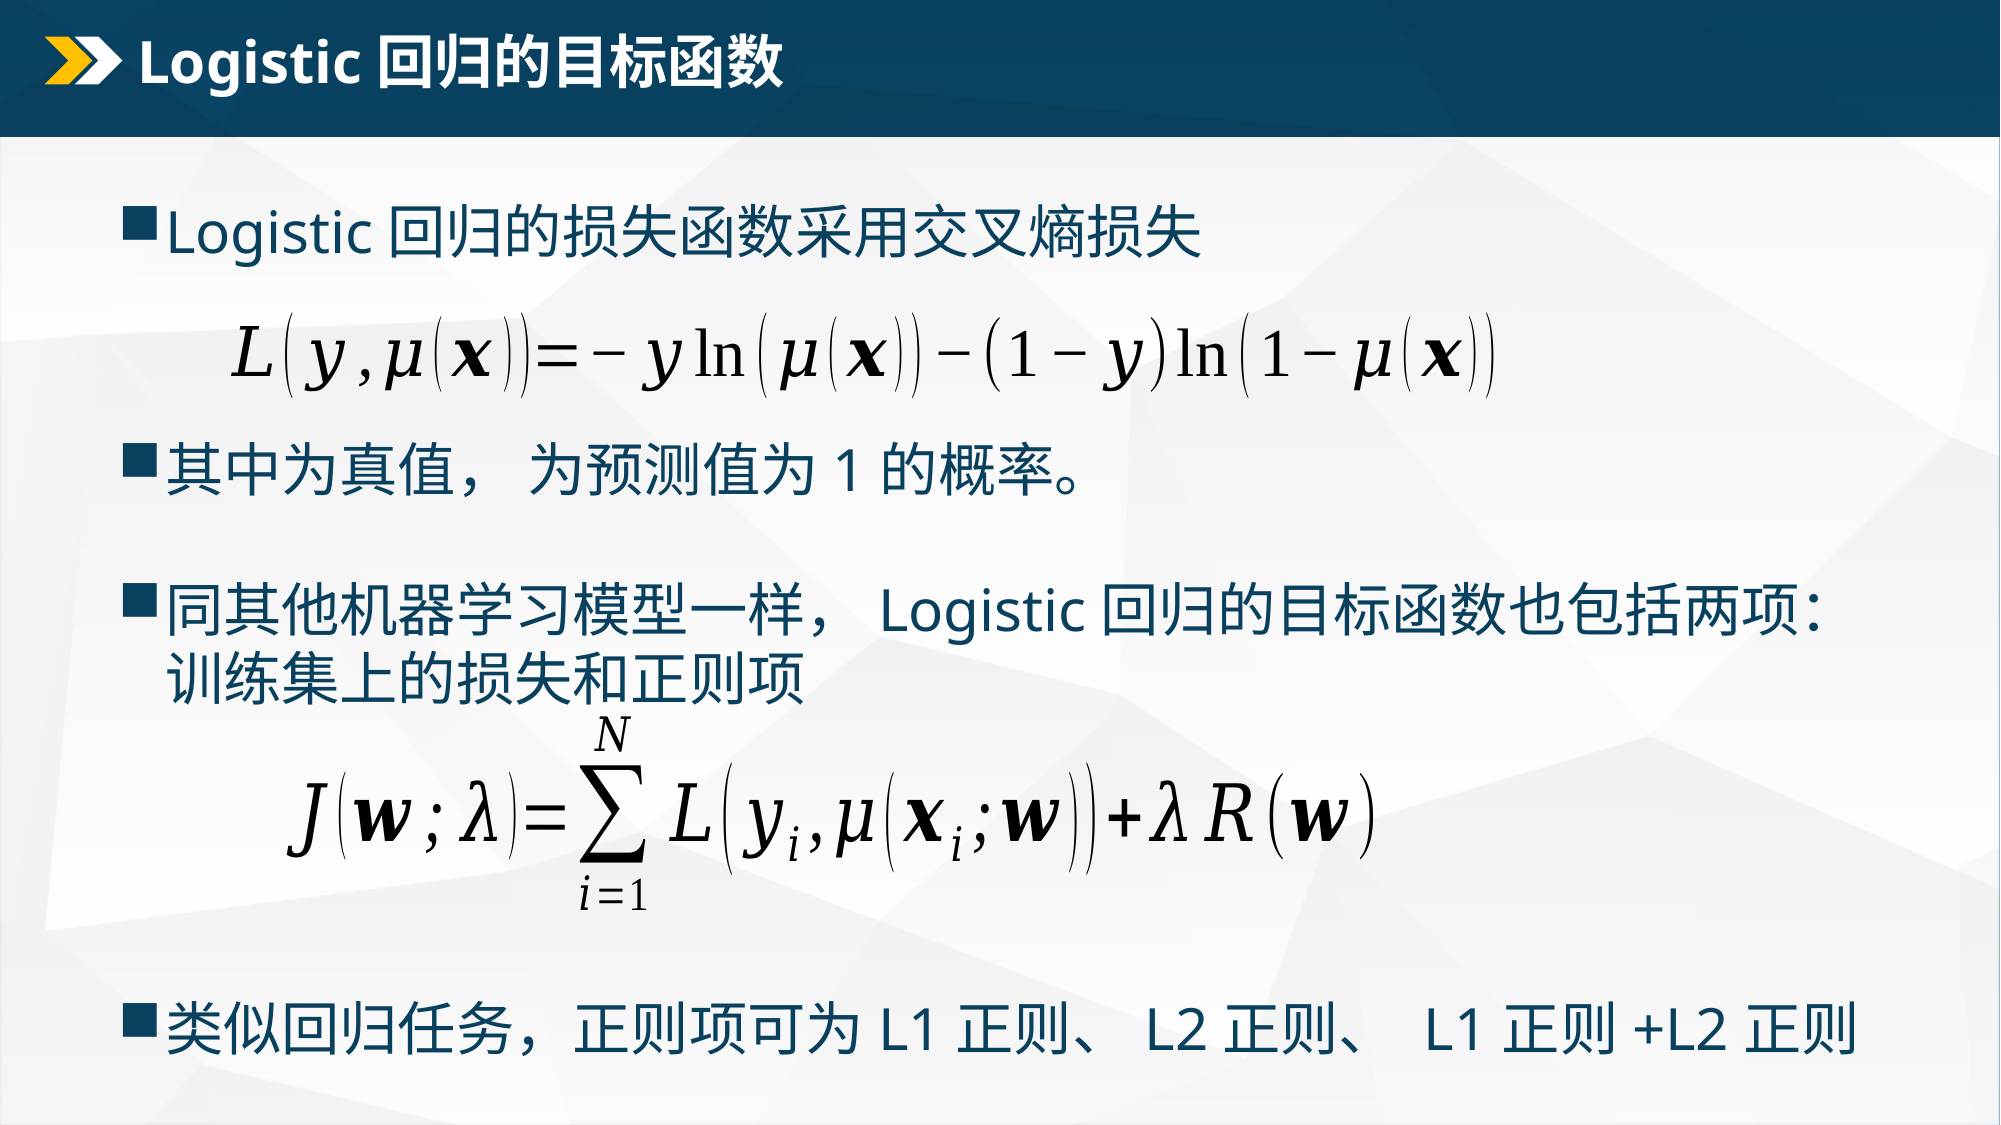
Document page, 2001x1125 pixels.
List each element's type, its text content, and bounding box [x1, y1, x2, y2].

picture [0, 0, 2000, 1125]
title Logistic回归的目标函数 [122, 25, 1723, 137]
